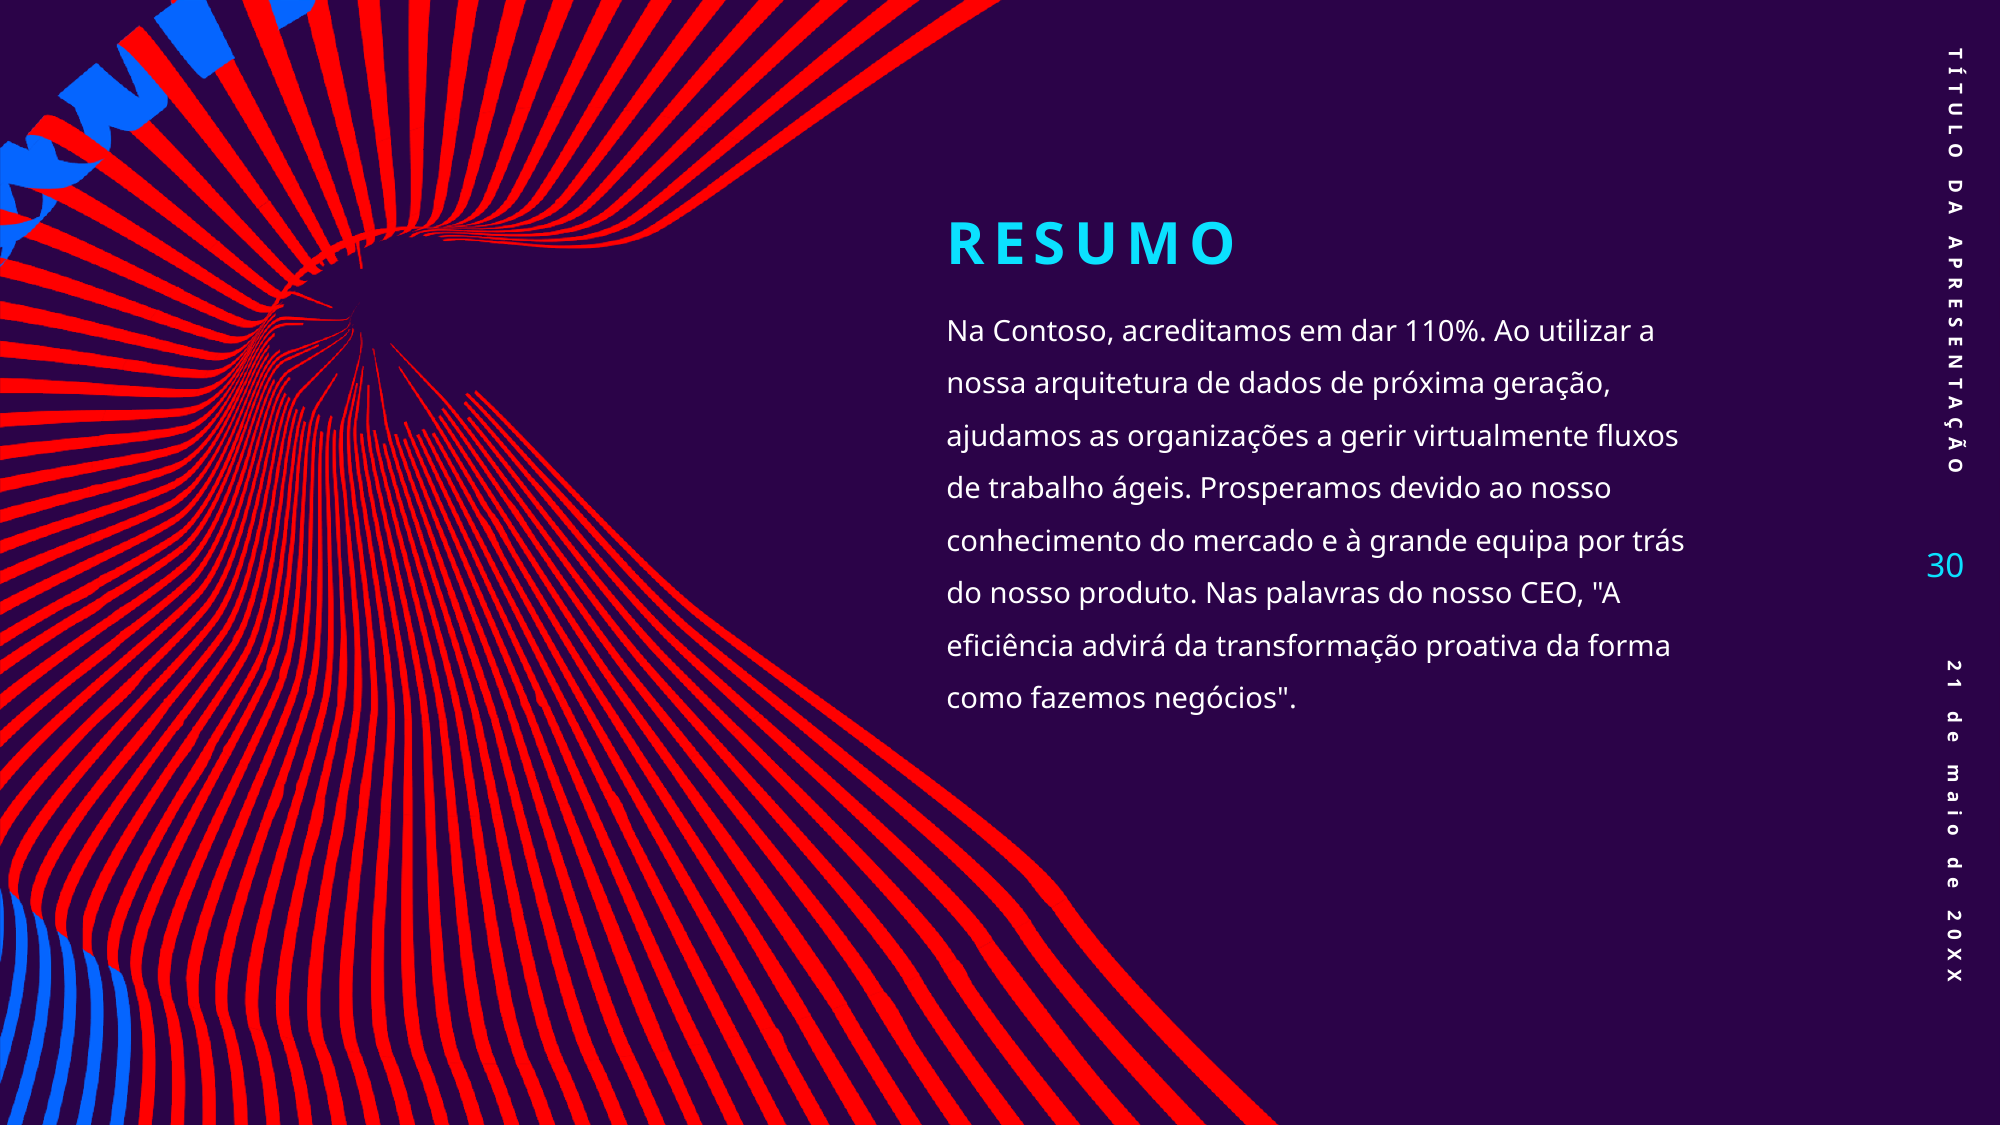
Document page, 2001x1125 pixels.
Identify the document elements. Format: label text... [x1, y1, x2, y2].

footer TÍTULO DA APRESENTAÇÃO [1926, 33, 1987, 489]
slide_number 21 de maio de 20XX [1925, 645, 1986, 1080]
slide_number 30 [1889, 519, 1980, 615]
picture [0, 0, 2000, 1125]
list Na Contoso, acreditamos em dar 110%. Ao utilizar a nossa arquitetura de dados de próxima geração, ajudamos as organizações a gerir virtualmente fluxos de trabalho ágeis. Prosperamos devido ao nosso conhecimento do mercado e à grande equipa por trás do nosso produto. Nas palavras do nosso CEO, "A eficiência advirá da transformação proativa da forma como fazemos negócios". [931, 287, 1729, 684]
title Resumo [931, 206, 1773, 288]
